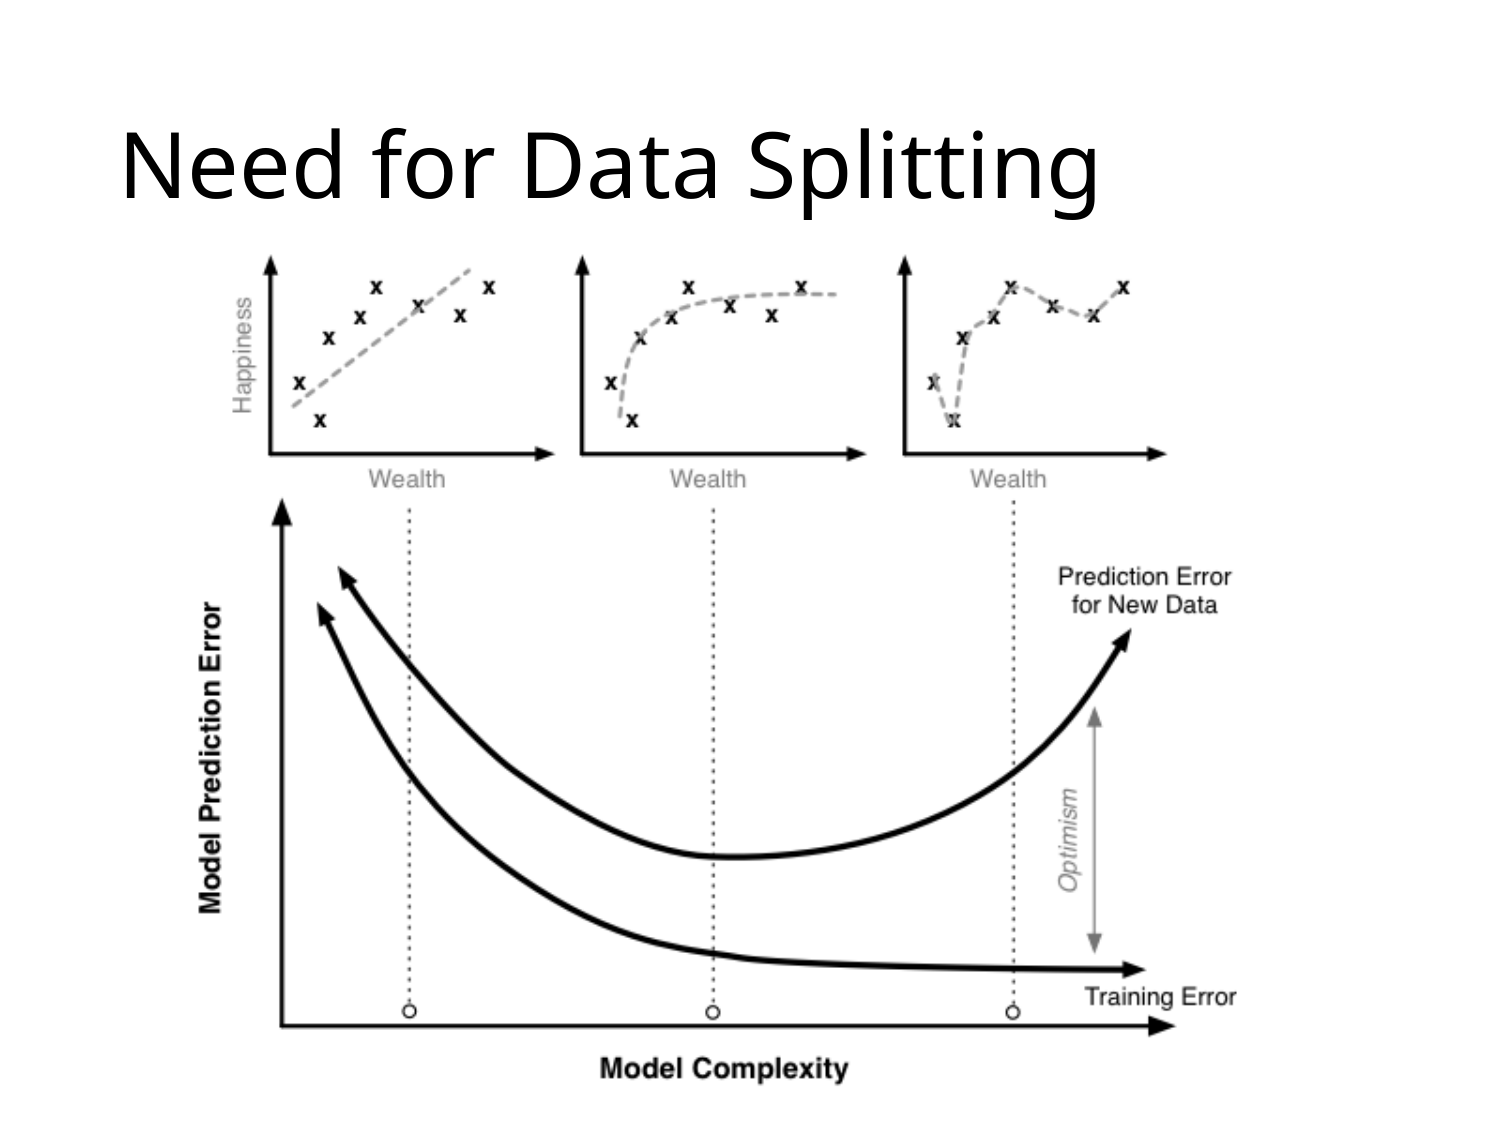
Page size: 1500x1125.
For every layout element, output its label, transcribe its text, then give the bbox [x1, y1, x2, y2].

picture [171, 229, 1267, 1103]
title Need for Data Splitting [103, 59, 1397, 278]
